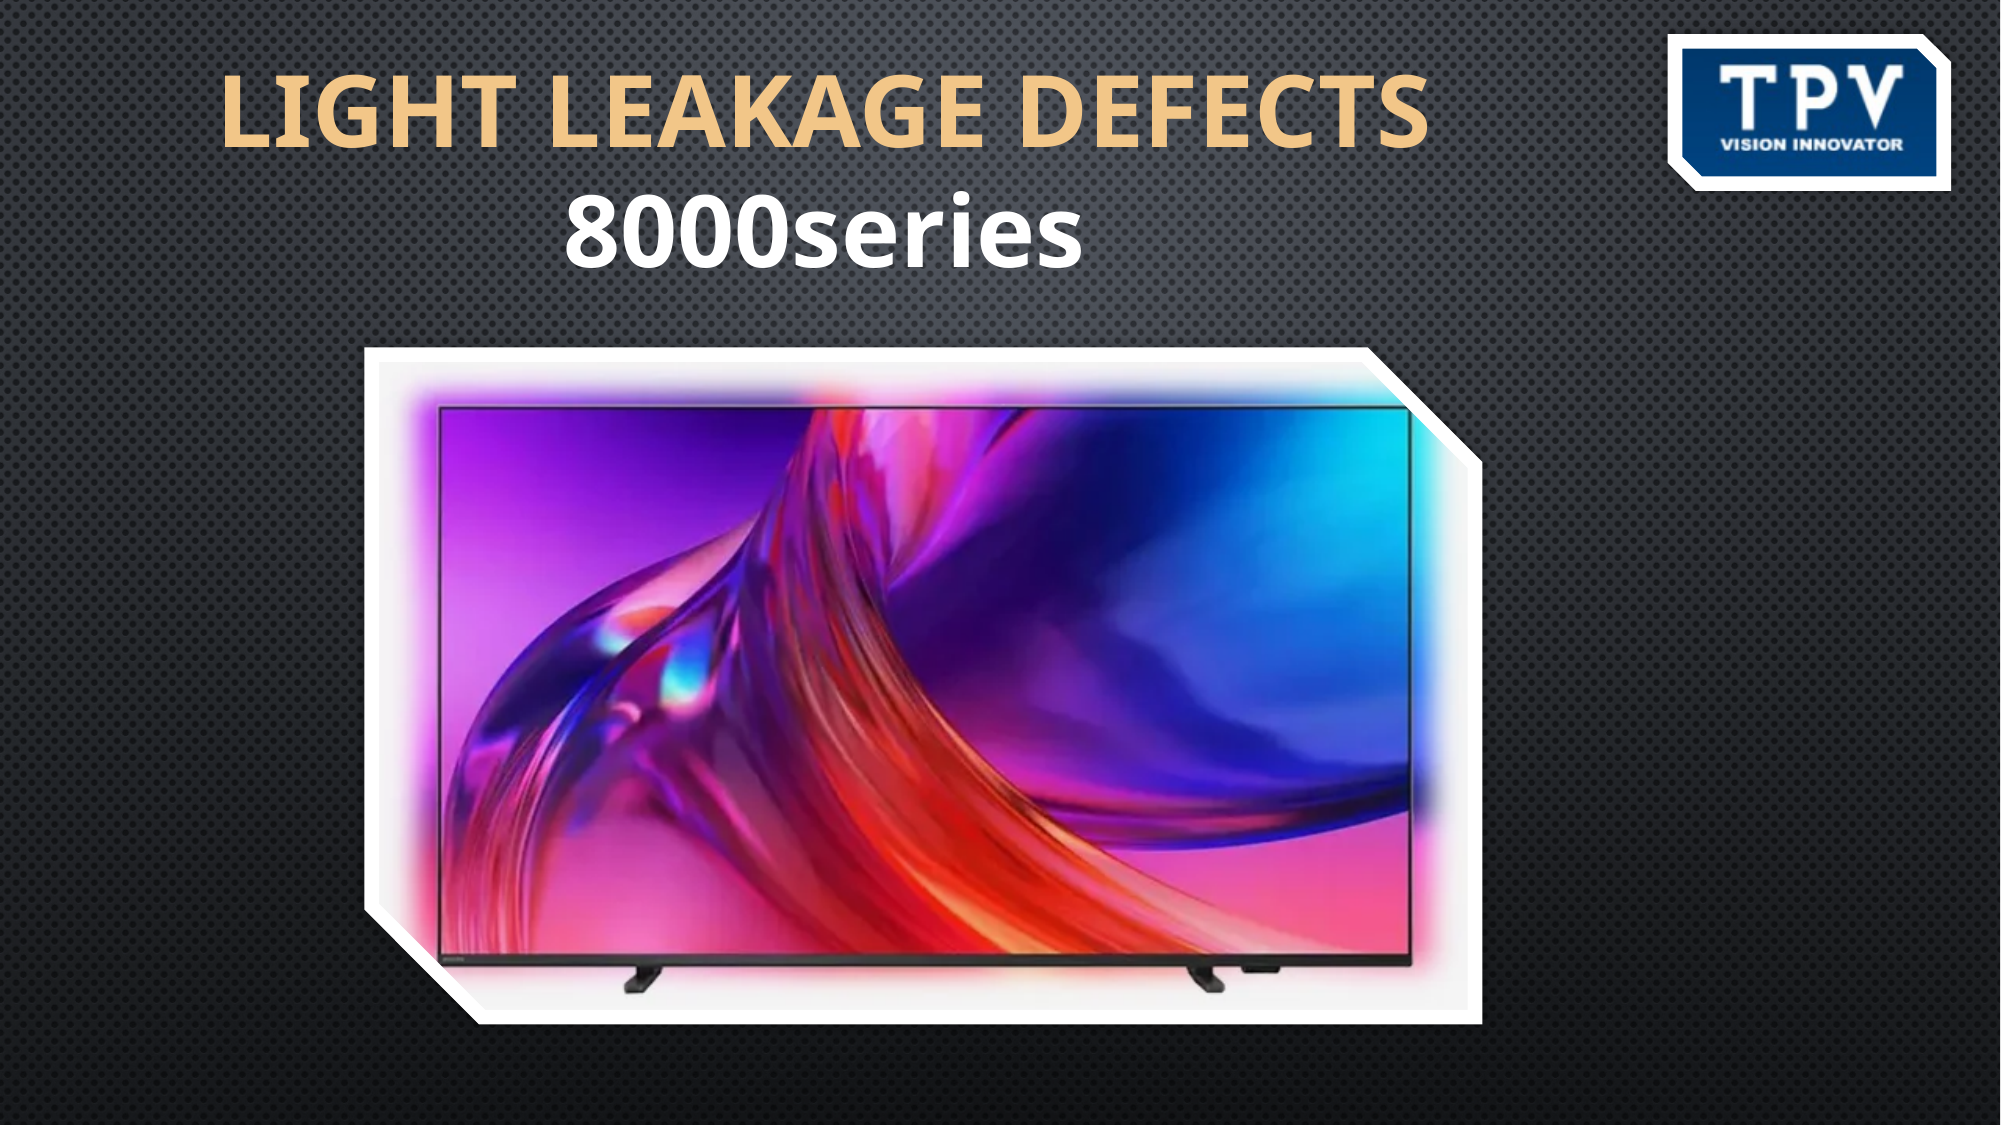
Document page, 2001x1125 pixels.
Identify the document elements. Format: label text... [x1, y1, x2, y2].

picture [1674, 41, 1944, 184]
picture [371, 354, 1476, 1018]
text_box light leakage Defects 8000series [201, 40, 1448, 296]
